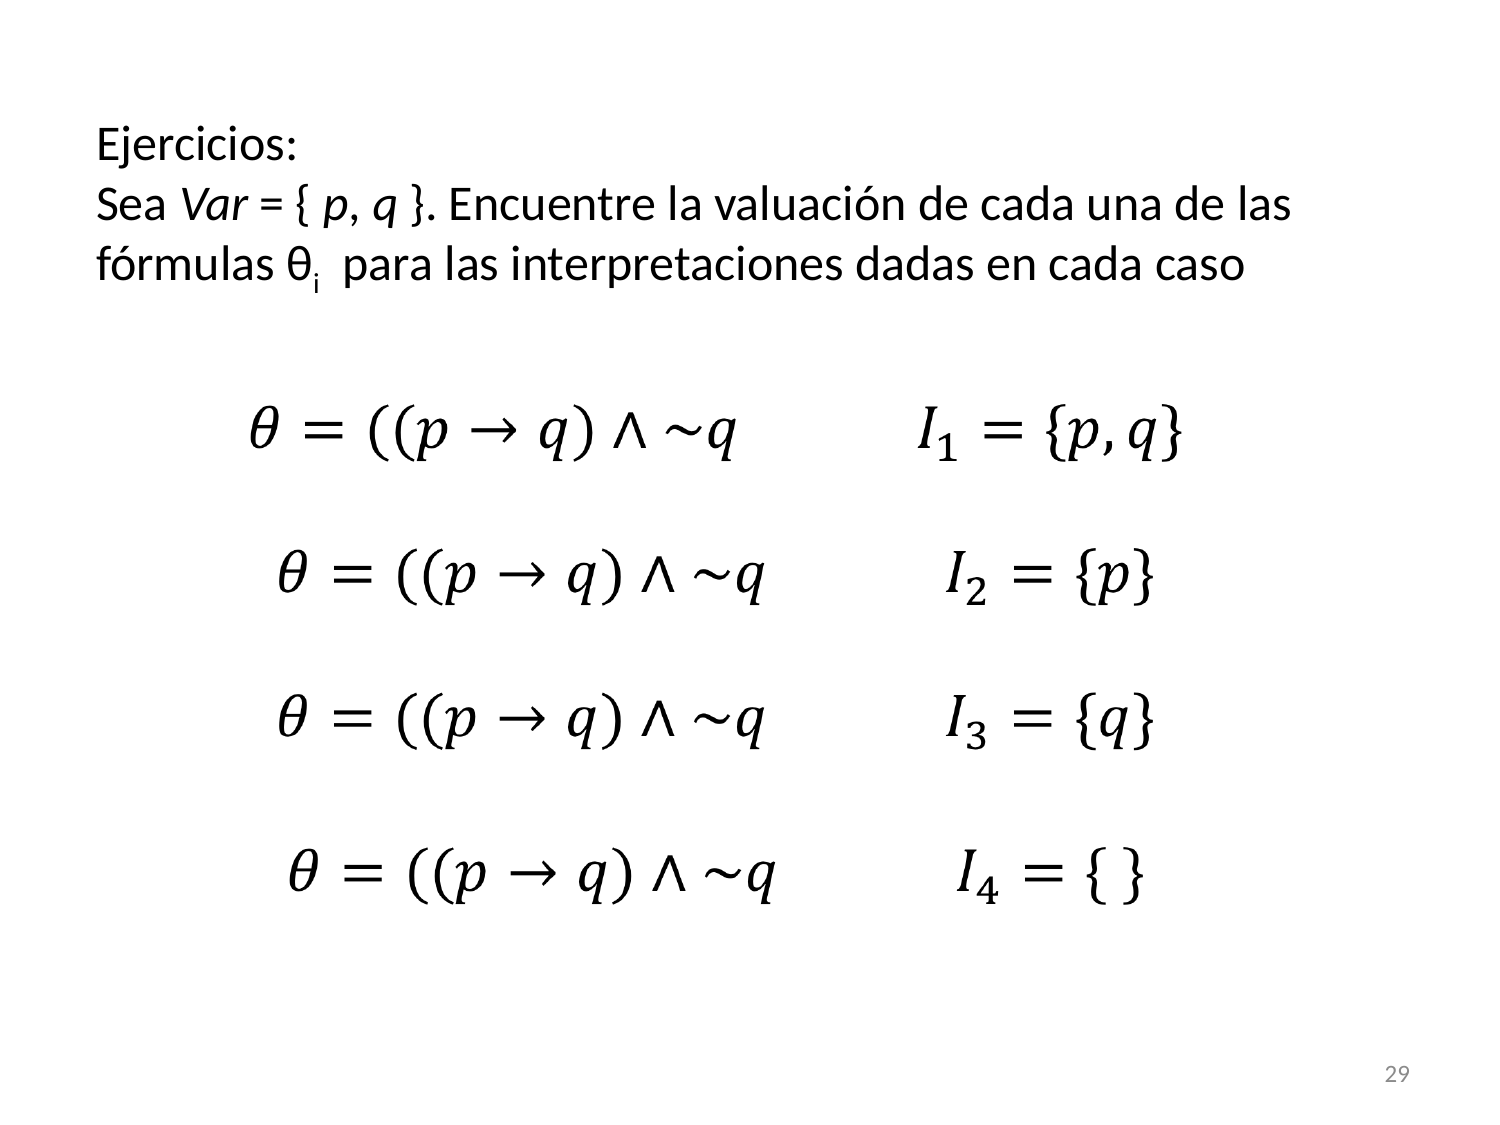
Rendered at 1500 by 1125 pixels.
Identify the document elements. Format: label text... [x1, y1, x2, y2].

text_box Ejercicios: Sea Var = { p, q }. Encuentre la valuación de cada una de las fórmulas θi para las interpretaciones dadas en cada caso [81, 103, 1411, 307]
slide_number 29 [1074, 1042, 1425, 1103]
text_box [169, 396, 1263, 906]
